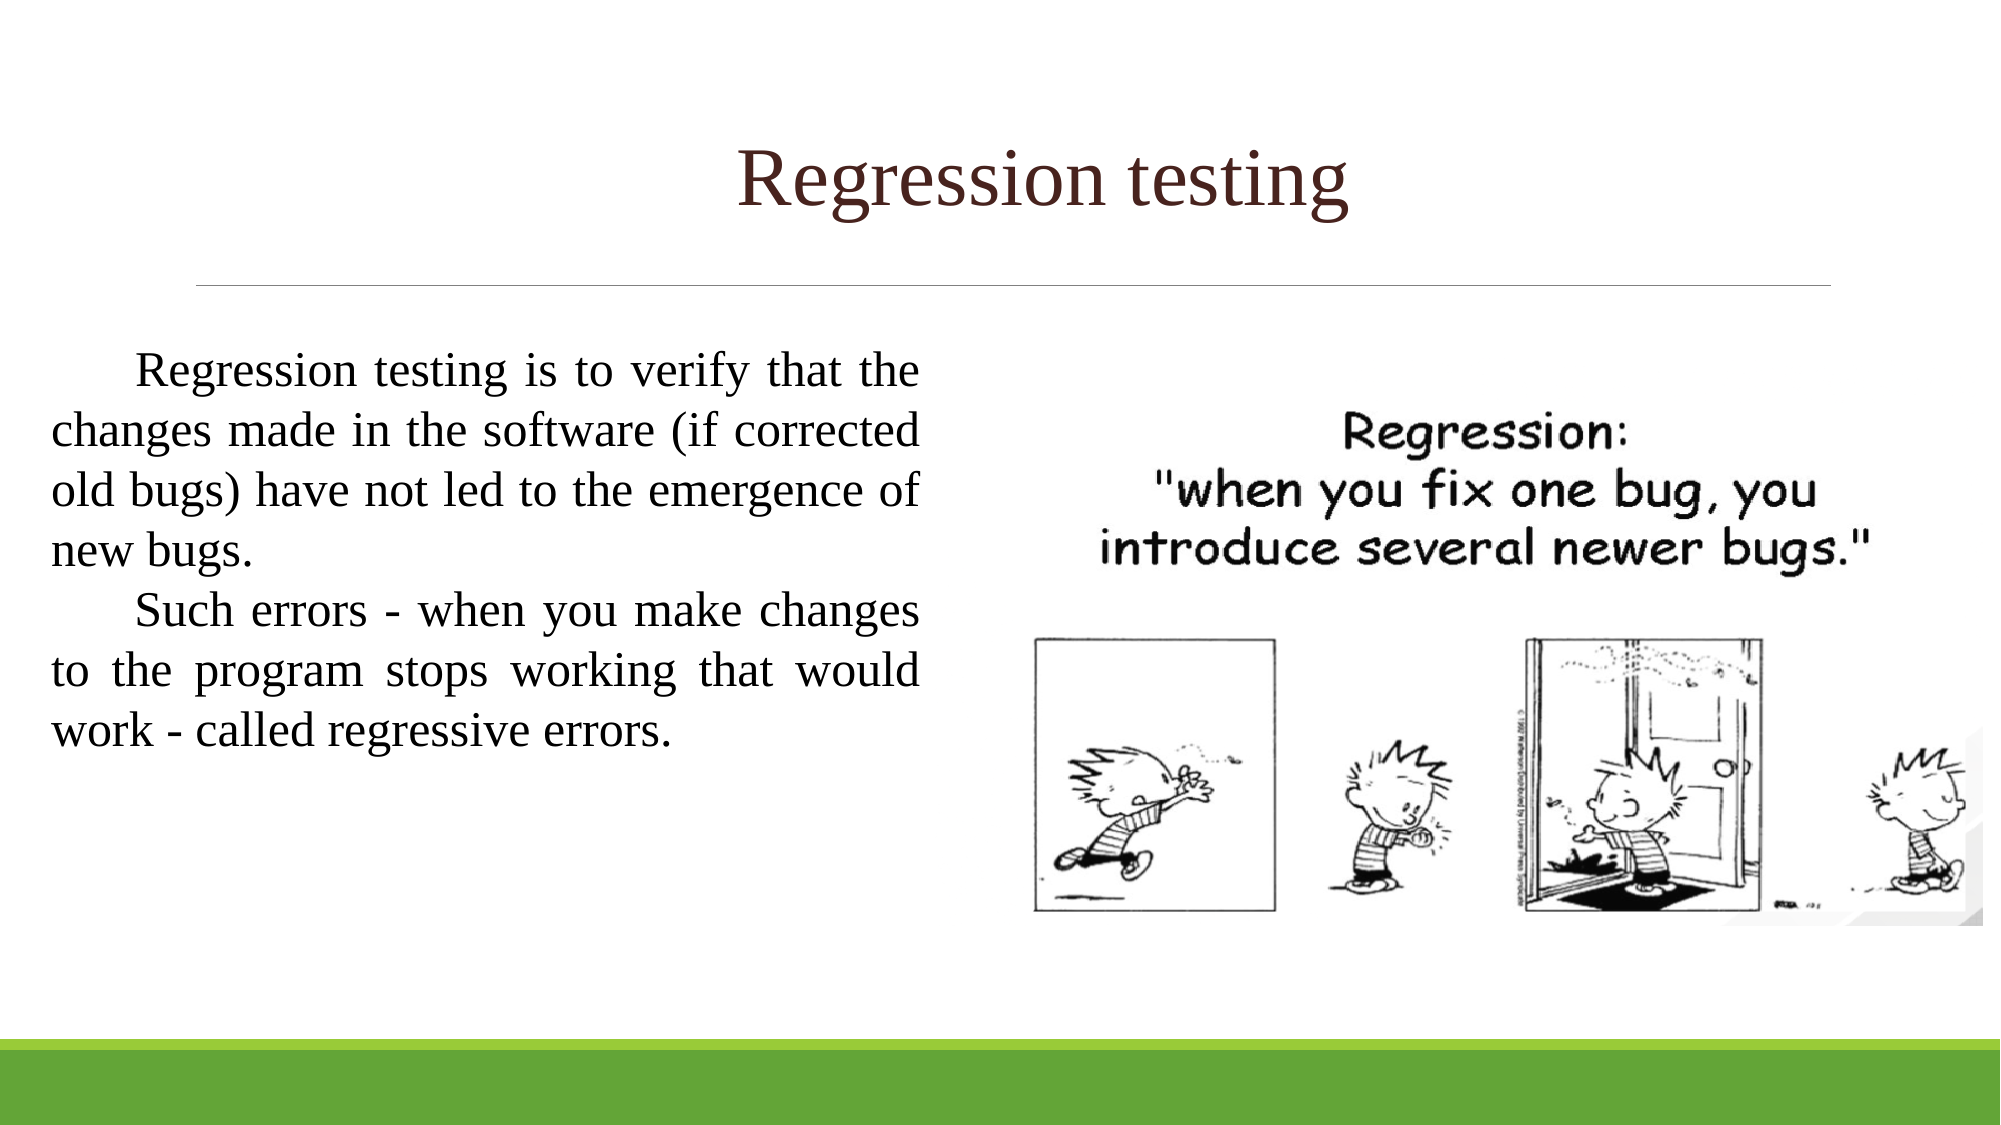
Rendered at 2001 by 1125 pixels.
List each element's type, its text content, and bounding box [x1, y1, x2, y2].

text_box Regression testing [290, 107, 1798, 237]
text_box Regression testing is to verify that the changes made in the software (if corrected old bugs) have not led to the emergence of new bugs. Such errors - when you make changes to the program stops working that would work - called regressive errors. [36, 329, 936, 765]
picture [935, 357, 1984, 927]
